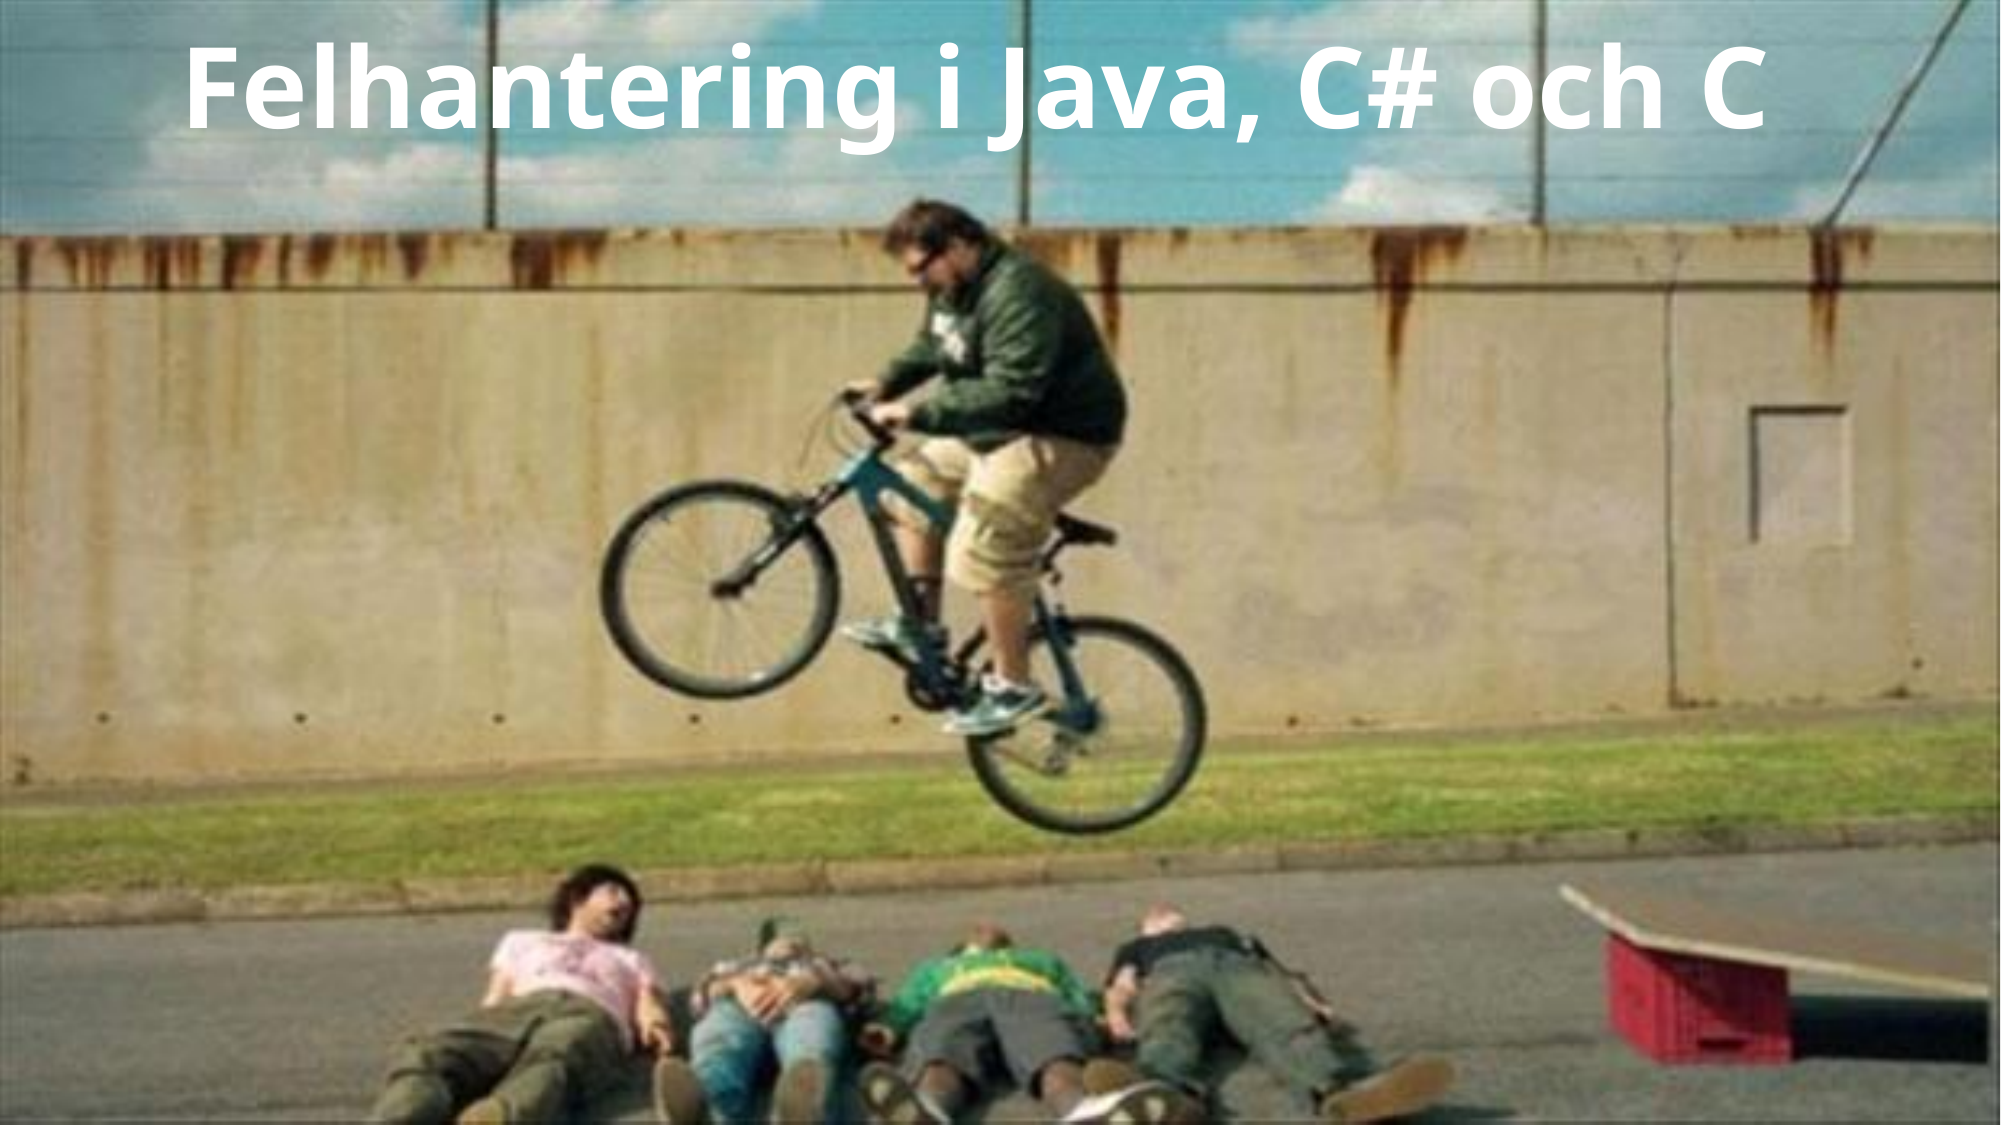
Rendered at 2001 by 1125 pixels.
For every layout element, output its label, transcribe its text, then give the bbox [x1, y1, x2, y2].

picture [0, 0, 2001, 1125]
text_box Felhantering i Java, C# och C [113, 0, 1839, 201]
